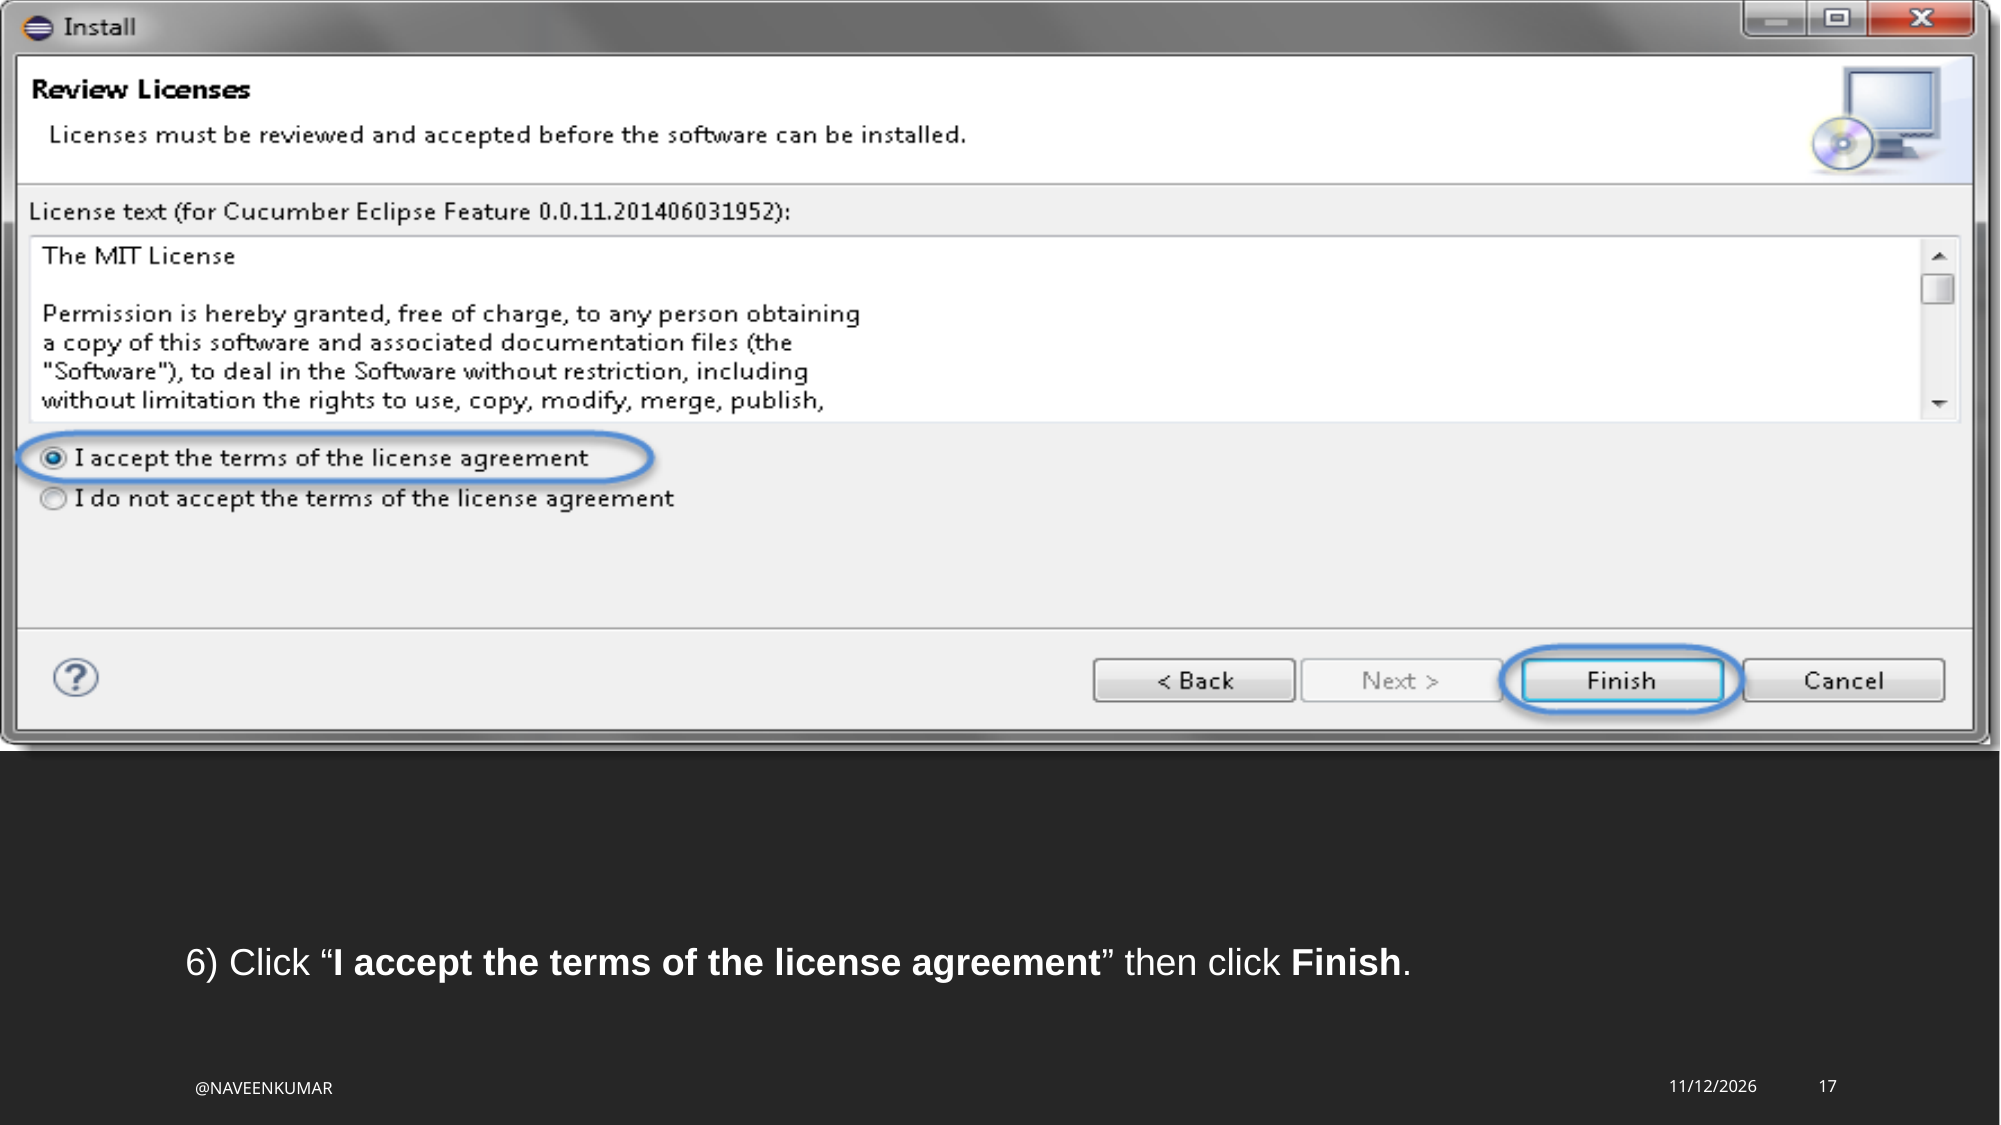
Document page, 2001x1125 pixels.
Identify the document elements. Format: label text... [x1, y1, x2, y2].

slide_number 17 [1803, 1057, 1932, 1118]
picture [0, 0, 2000, 774]
text_box 6) Click “I accept the terms of the license agreement” then click Finish. [170, 937, 1830, 1038]
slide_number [1348, 1057, 1773, 1118]
footer @NAVEENKUMAR [180, 1057, 1299, 1118]
